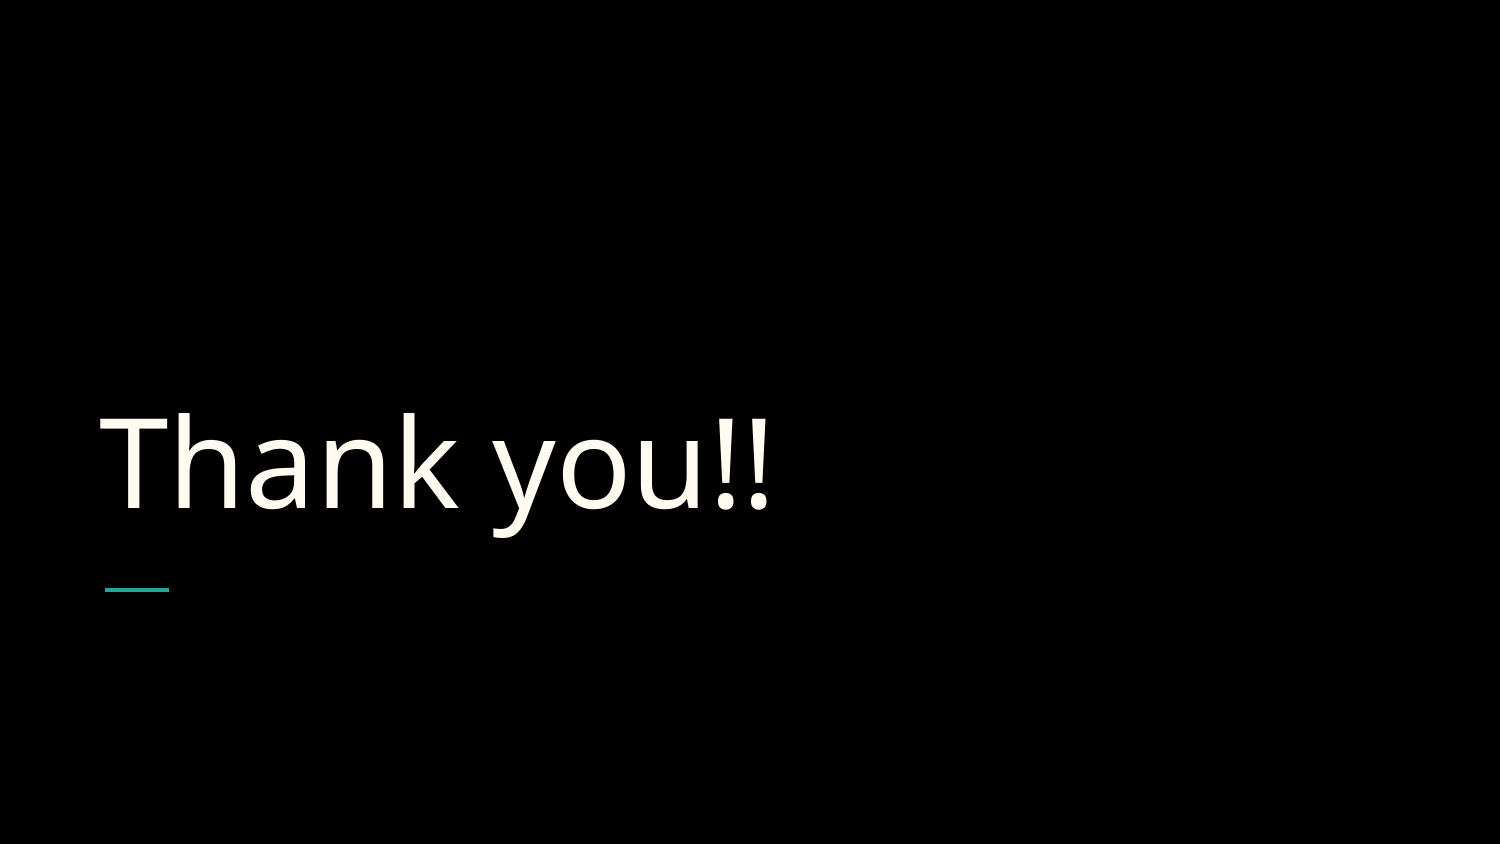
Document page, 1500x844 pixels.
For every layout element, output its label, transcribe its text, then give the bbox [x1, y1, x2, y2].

title Thank you!! [84, 310, 1416, 561]
